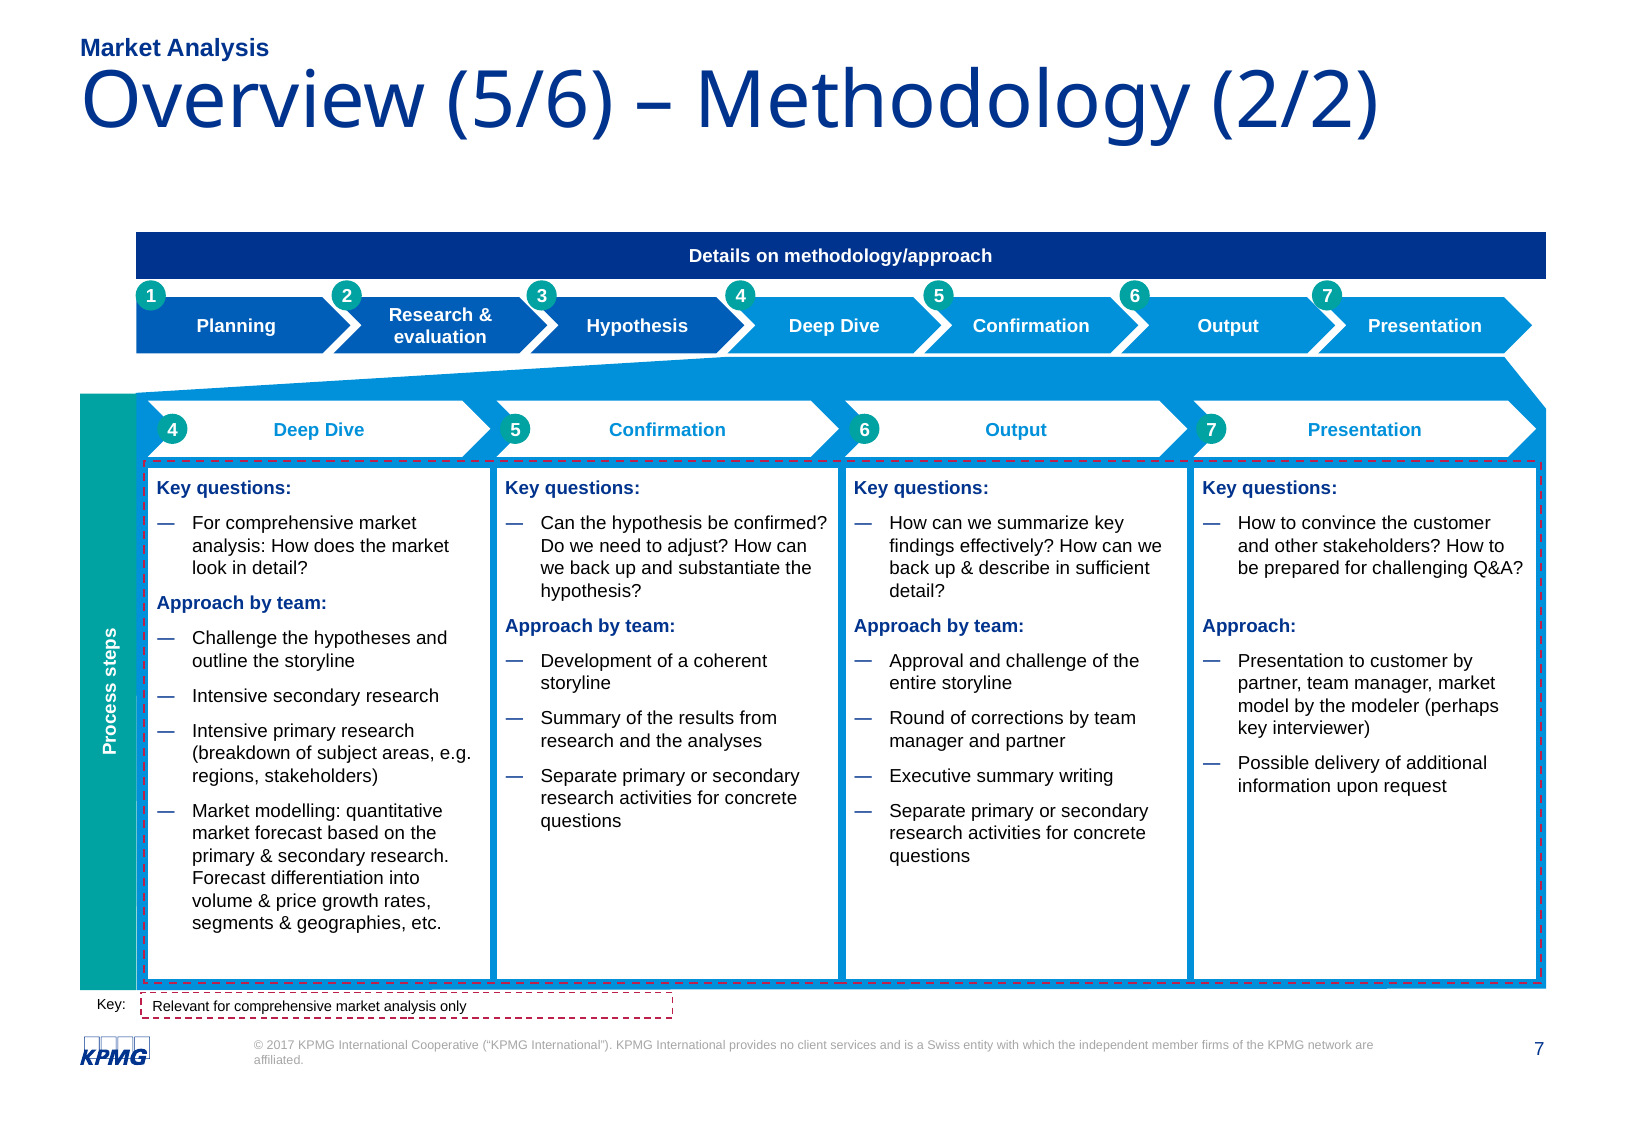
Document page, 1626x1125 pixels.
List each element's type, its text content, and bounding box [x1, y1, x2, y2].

title Overview (5/6) – Methodology (2/2) [80, 74, 1545, 193]
text_box Relevant for comprehensive market analysis only [140, 992, 673, 1019]
text_box Confirmation [921, 296, 1140, 355]
text_box Output [1118, 296, 1337, 355]
text_box 7 [1311, 280, 1343, 311]
text_box Output [842, 399, 1189, 458]
text_box 5 [923, 280, 954, 311]
list Key: [82, 994, 217, 1021]
text_box Confirmation [493, 399, 841, 458]
text_box 1 [135, 280, 166, 311]
text_box 5 [500, 413, 531, 444]
text_box Details on methodology/approach [136, 232, 1546, 279]
list Market Analysis [80, 33, 1490, 62]
text_box Hypothesis [527, 296, 746, 355]
text_box 7 [1196, 413, 1227, 444]
text_box [134, 355, 1548, 992]
text_box Research & evaluation [330, 296, 549, 355]
text_box Deep Dive [724, 296, 943, 355]
text_box Process steps [79, 393, 137, 991]
text_box 3 [526, 280, 557, 311]
text_box 4 [157, 413, 188, 444]
text_box Presentation [1315, 296, 1534, 355]
text_box Presentation [1191, 399, 1538, 458]
text_box [143, 460, 1542, 984]
text_box 4 [725, 280, 756, 311]
text_box Planning [135, 296, 352, 355]
text_box Deep Dive [145, 399, 492, 458]
text_box 2 [331, 280, 362, 311]
text_box 6 [849, 413, 880, 444]
text_box 6 [1119, 280, 1150, 311]
